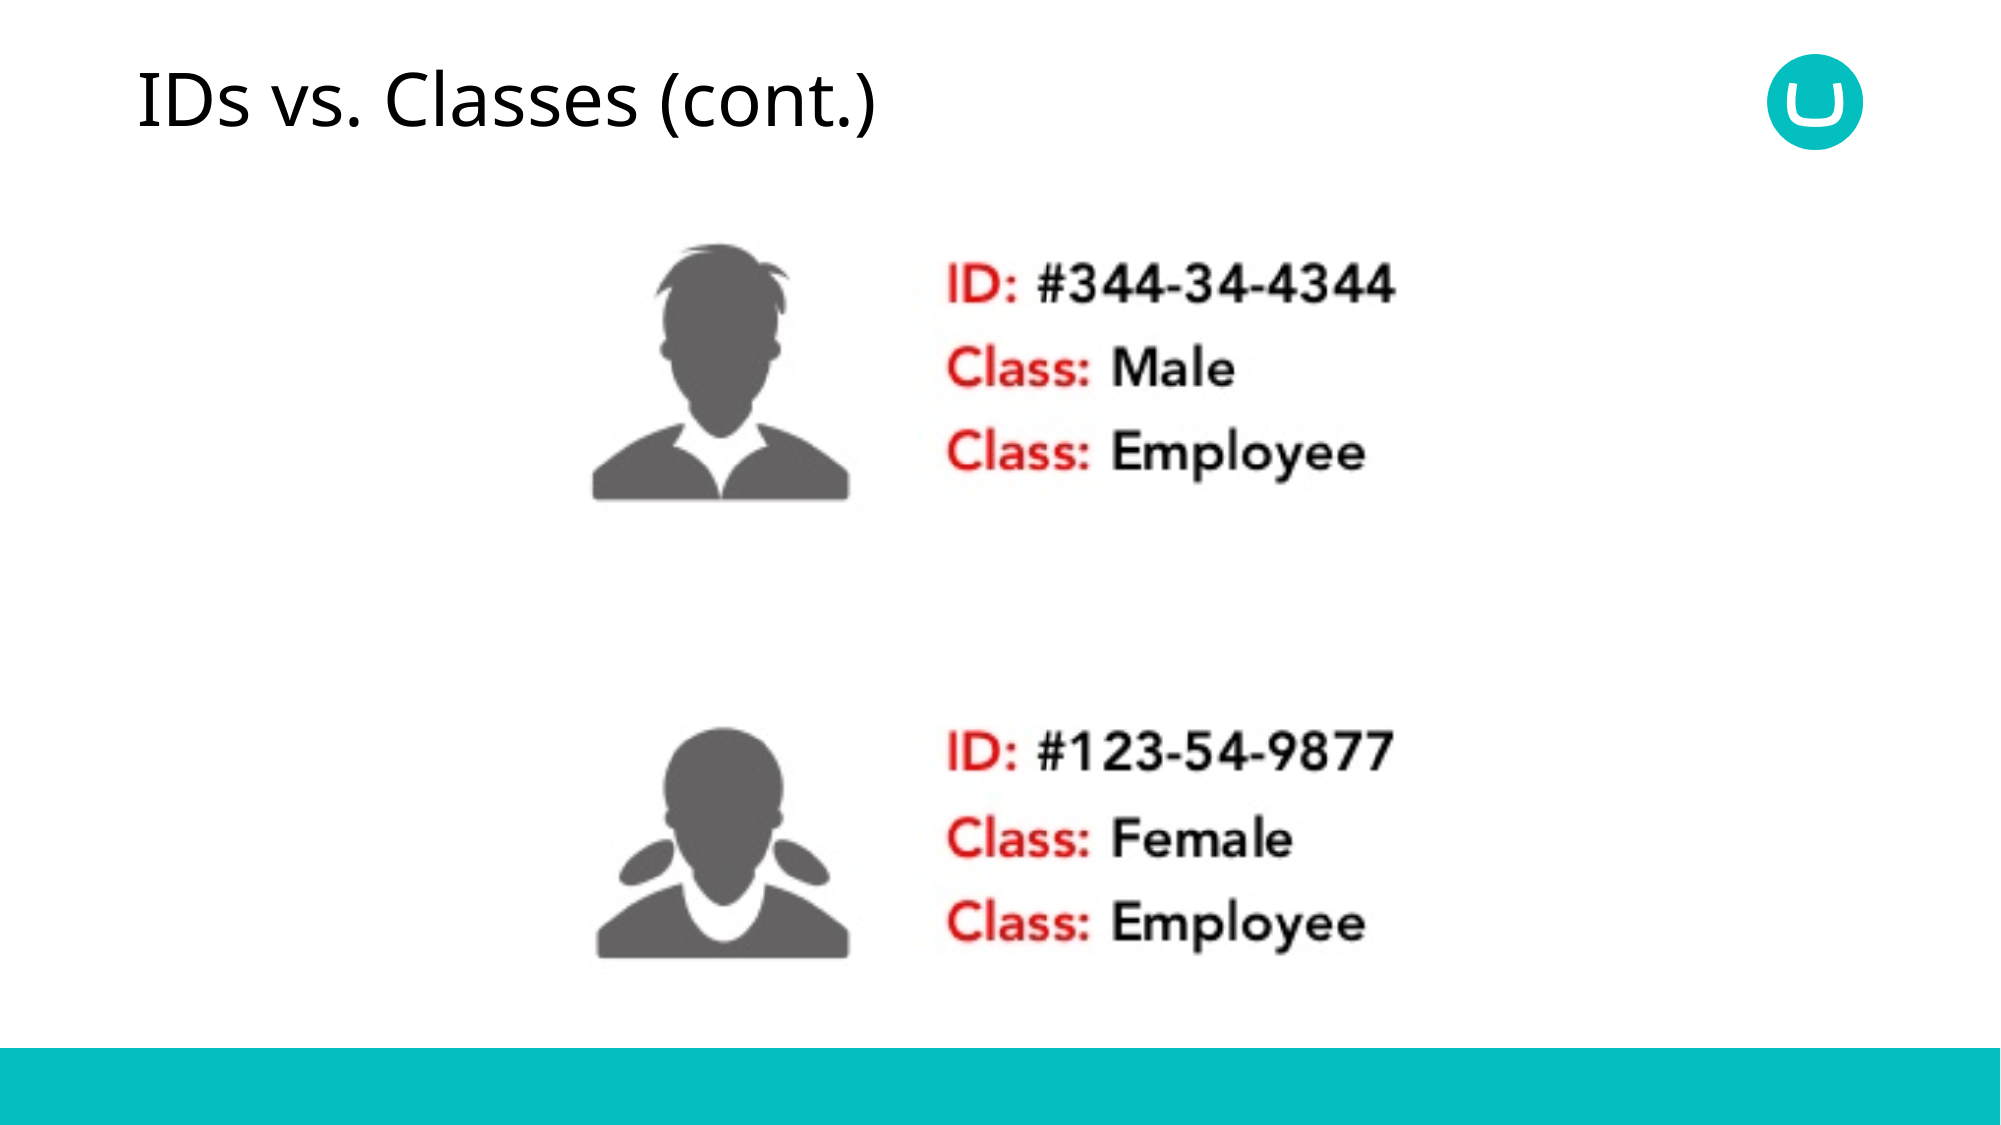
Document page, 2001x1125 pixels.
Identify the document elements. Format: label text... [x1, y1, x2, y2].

picture [1767, 54, 1863, 150]
title IDs vs. Classes (cont.) [137, 54, 1662, 150]
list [532, 190, 1468, 1014]
